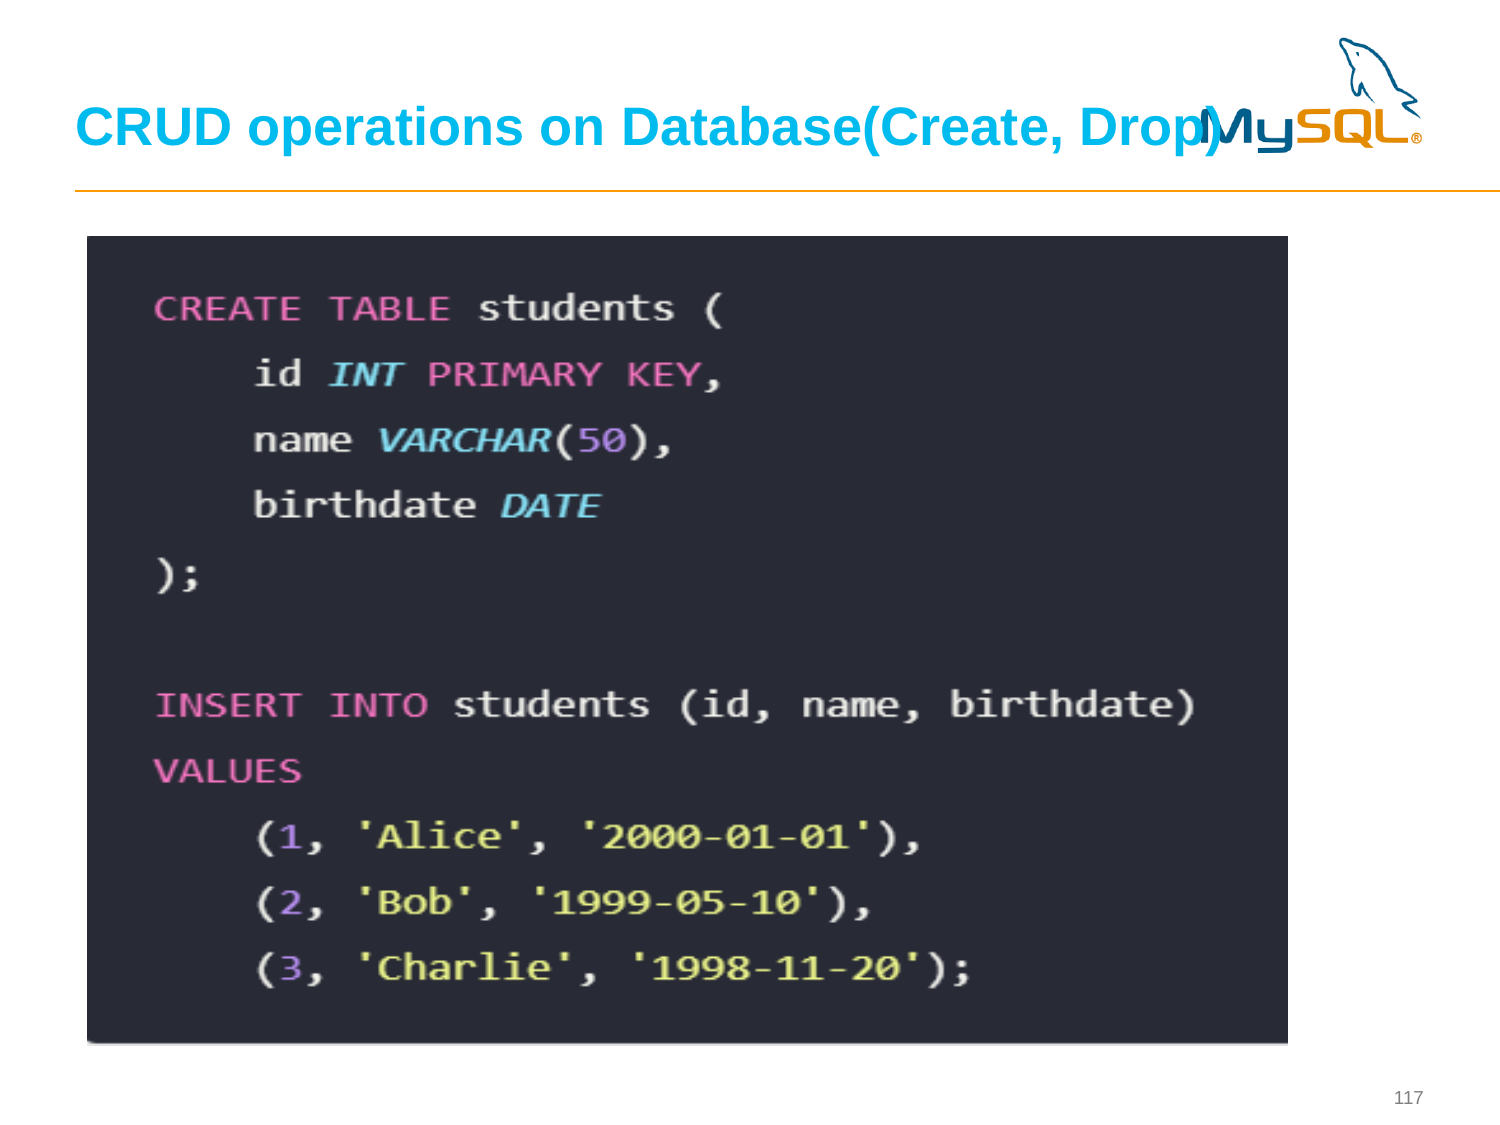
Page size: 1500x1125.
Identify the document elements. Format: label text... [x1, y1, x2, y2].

title CRUD operations on Database(Create, Drop) [75, 27, 1422, 157]
picture [87, 236, 1288, 1047]
